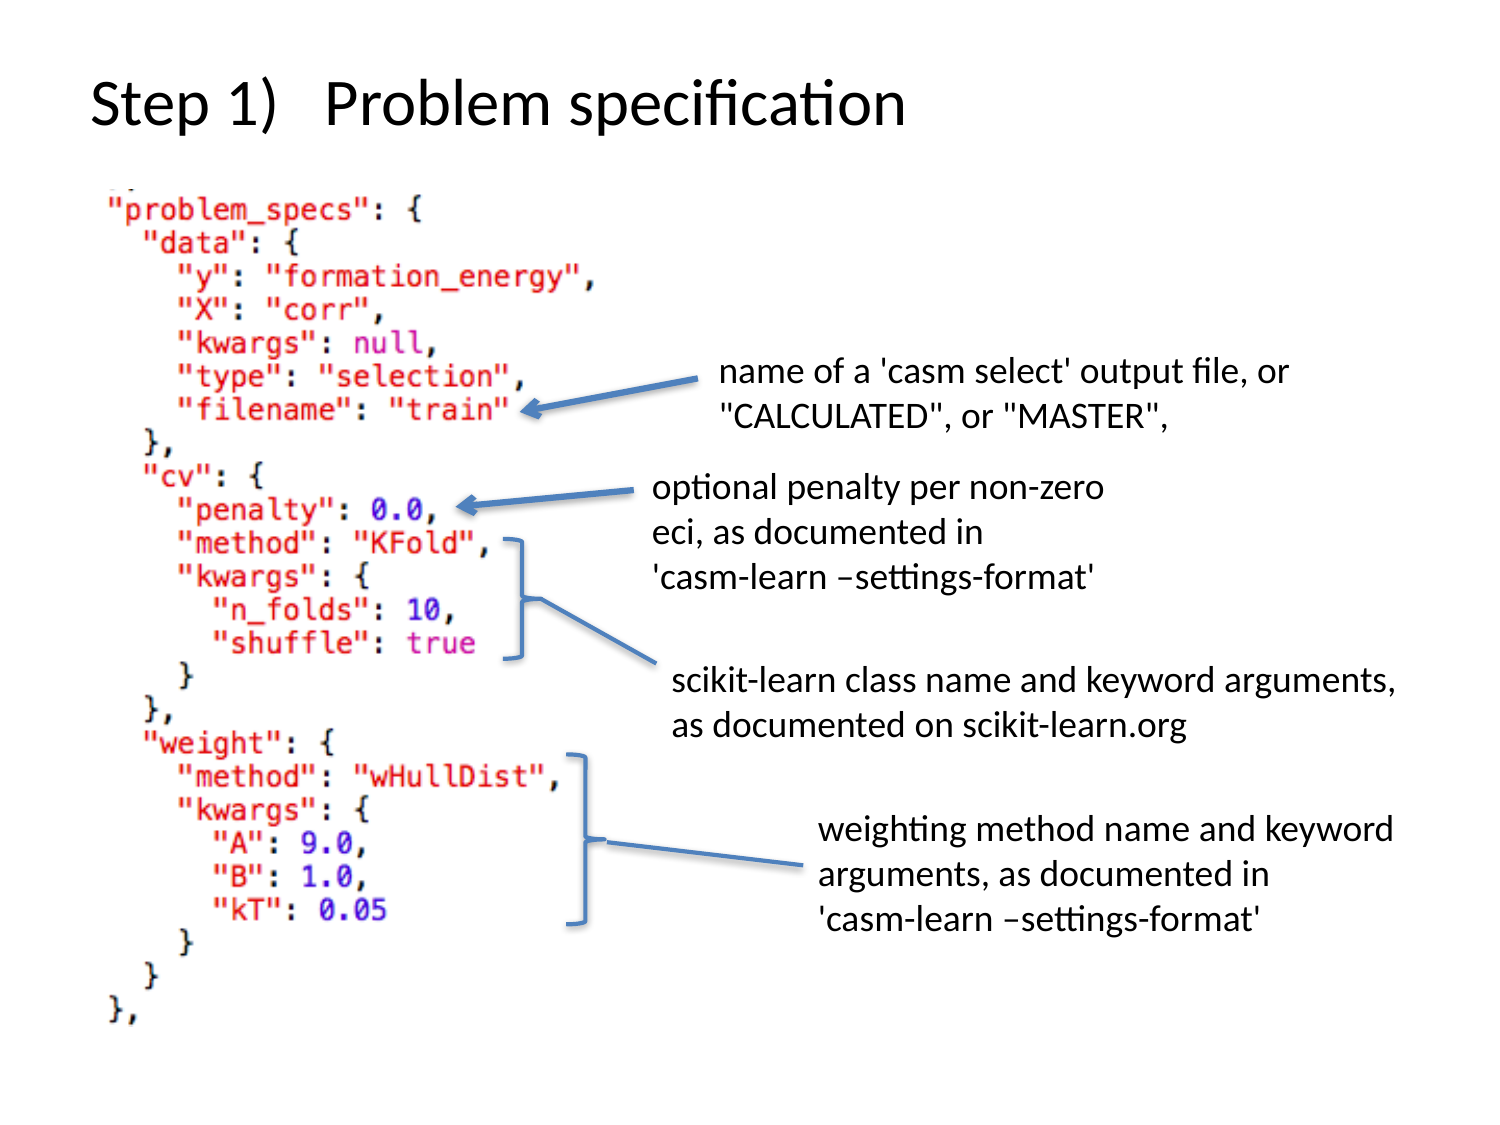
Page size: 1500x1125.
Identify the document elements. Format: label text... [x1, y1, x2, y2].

picture [74, 188, 699, 1027]
text_box optional penalty per non-zero eci, as documented in 'casm-learn –settings-format' [703, 489, 1123, 650]
text_box name of a 'casm select' output file, or "CALCULATED", or "MASTER", [703, 338, 1471, 489]
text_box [606, 841, 804, 866]
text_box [519, 378, 699, 413]
text_box weighting method name and keyword arguments, as documented in 'casm-learn –settings-format' [803, 796, 1425, 947]
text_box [455, 489, 635, 507]
text_box scikit-learn class name and keyword arguments, as documented on scikit-learn.org [703, 647, 1425, 753]
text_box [540, 598, 657, 664]
title Step 1) Problem specification [75, 45, 1425, 233]
